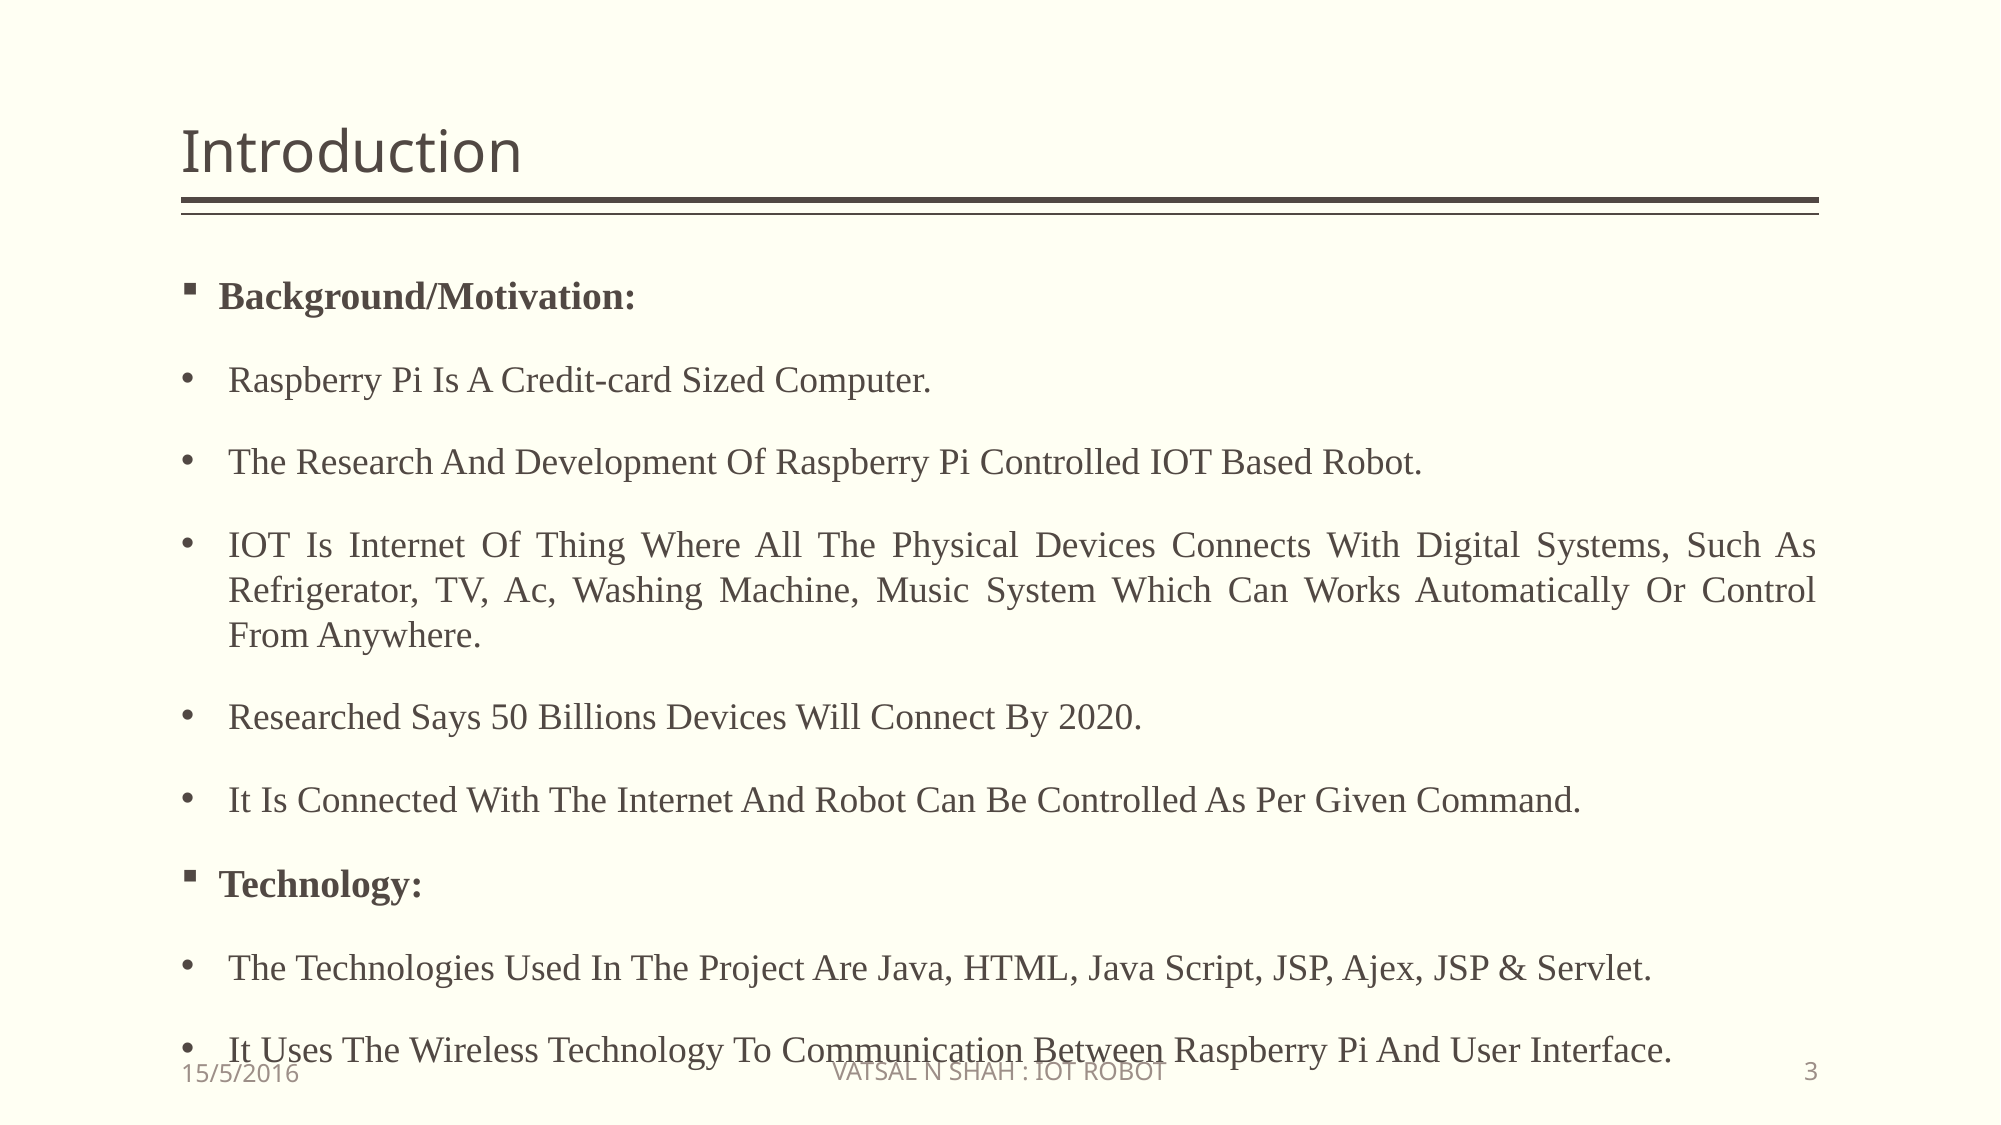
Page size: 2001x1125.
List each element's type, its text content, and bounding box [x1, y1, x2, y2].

footer VATSAL N SHAH : IOT ROBOT [481, 1042, 1518, 1103]
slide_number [181, 1042, 481, 1103]
slide_number 3 [1518, 1042, 1819, 1103]
title Introduction [181, 12, 1819, 193]
list Background/Motivation: Raspberry Pi Is A Credit-card Sized Computer. The Research And Development Of Raspberry Pi Controlled IOT Based Robot. IOT Is Internet Of Thing Where All The Physical Devices Connects With Digital Systems, Such As Refrigerator, TV, Ac, Washing Machine, Music System Which Can Works Automatically Or Control From Anywhere. Researched Says 50 Billions Devices Will Connect By 2020. It Is Connected With The Internet And Robot Can Be Controlled As Per Given Command. Technology: The Technologies Used In The Project Are Java, HTML, Java Script, JSP, Ajex, JSP & Servlet. It Uses The Wireless Technology To Communication Between Raspberry Pi And User Interface. [181, 262, 1819, 1013]
